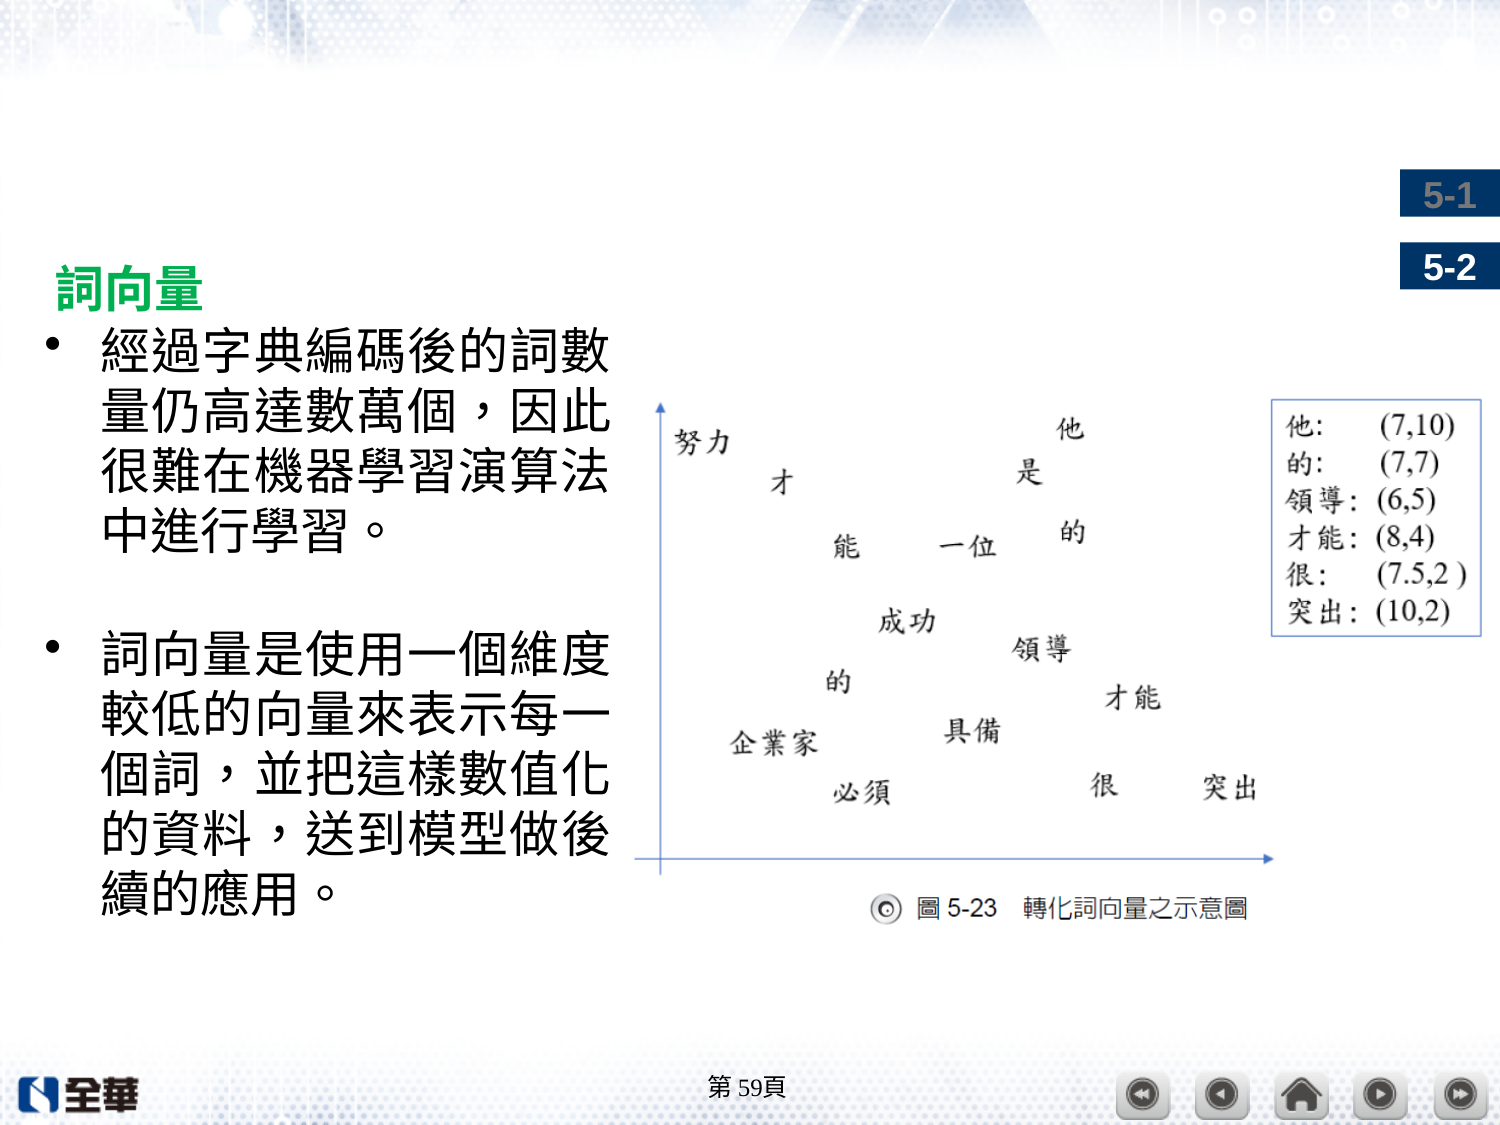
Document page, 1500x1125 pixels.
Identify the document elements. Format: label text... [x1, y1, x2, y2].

list 詞向量 經過字典編碼後的詞數量仍高達數萬個，因此很難在機器學習演算法中進行學習。 詞向量是使用一個維度較低的向量來表示每一個詞，並把這樣數值化的資料，送到模型做後續的應用。 [29, 219, 627, 1048]
picture [0, 0, 1500, 1125]
